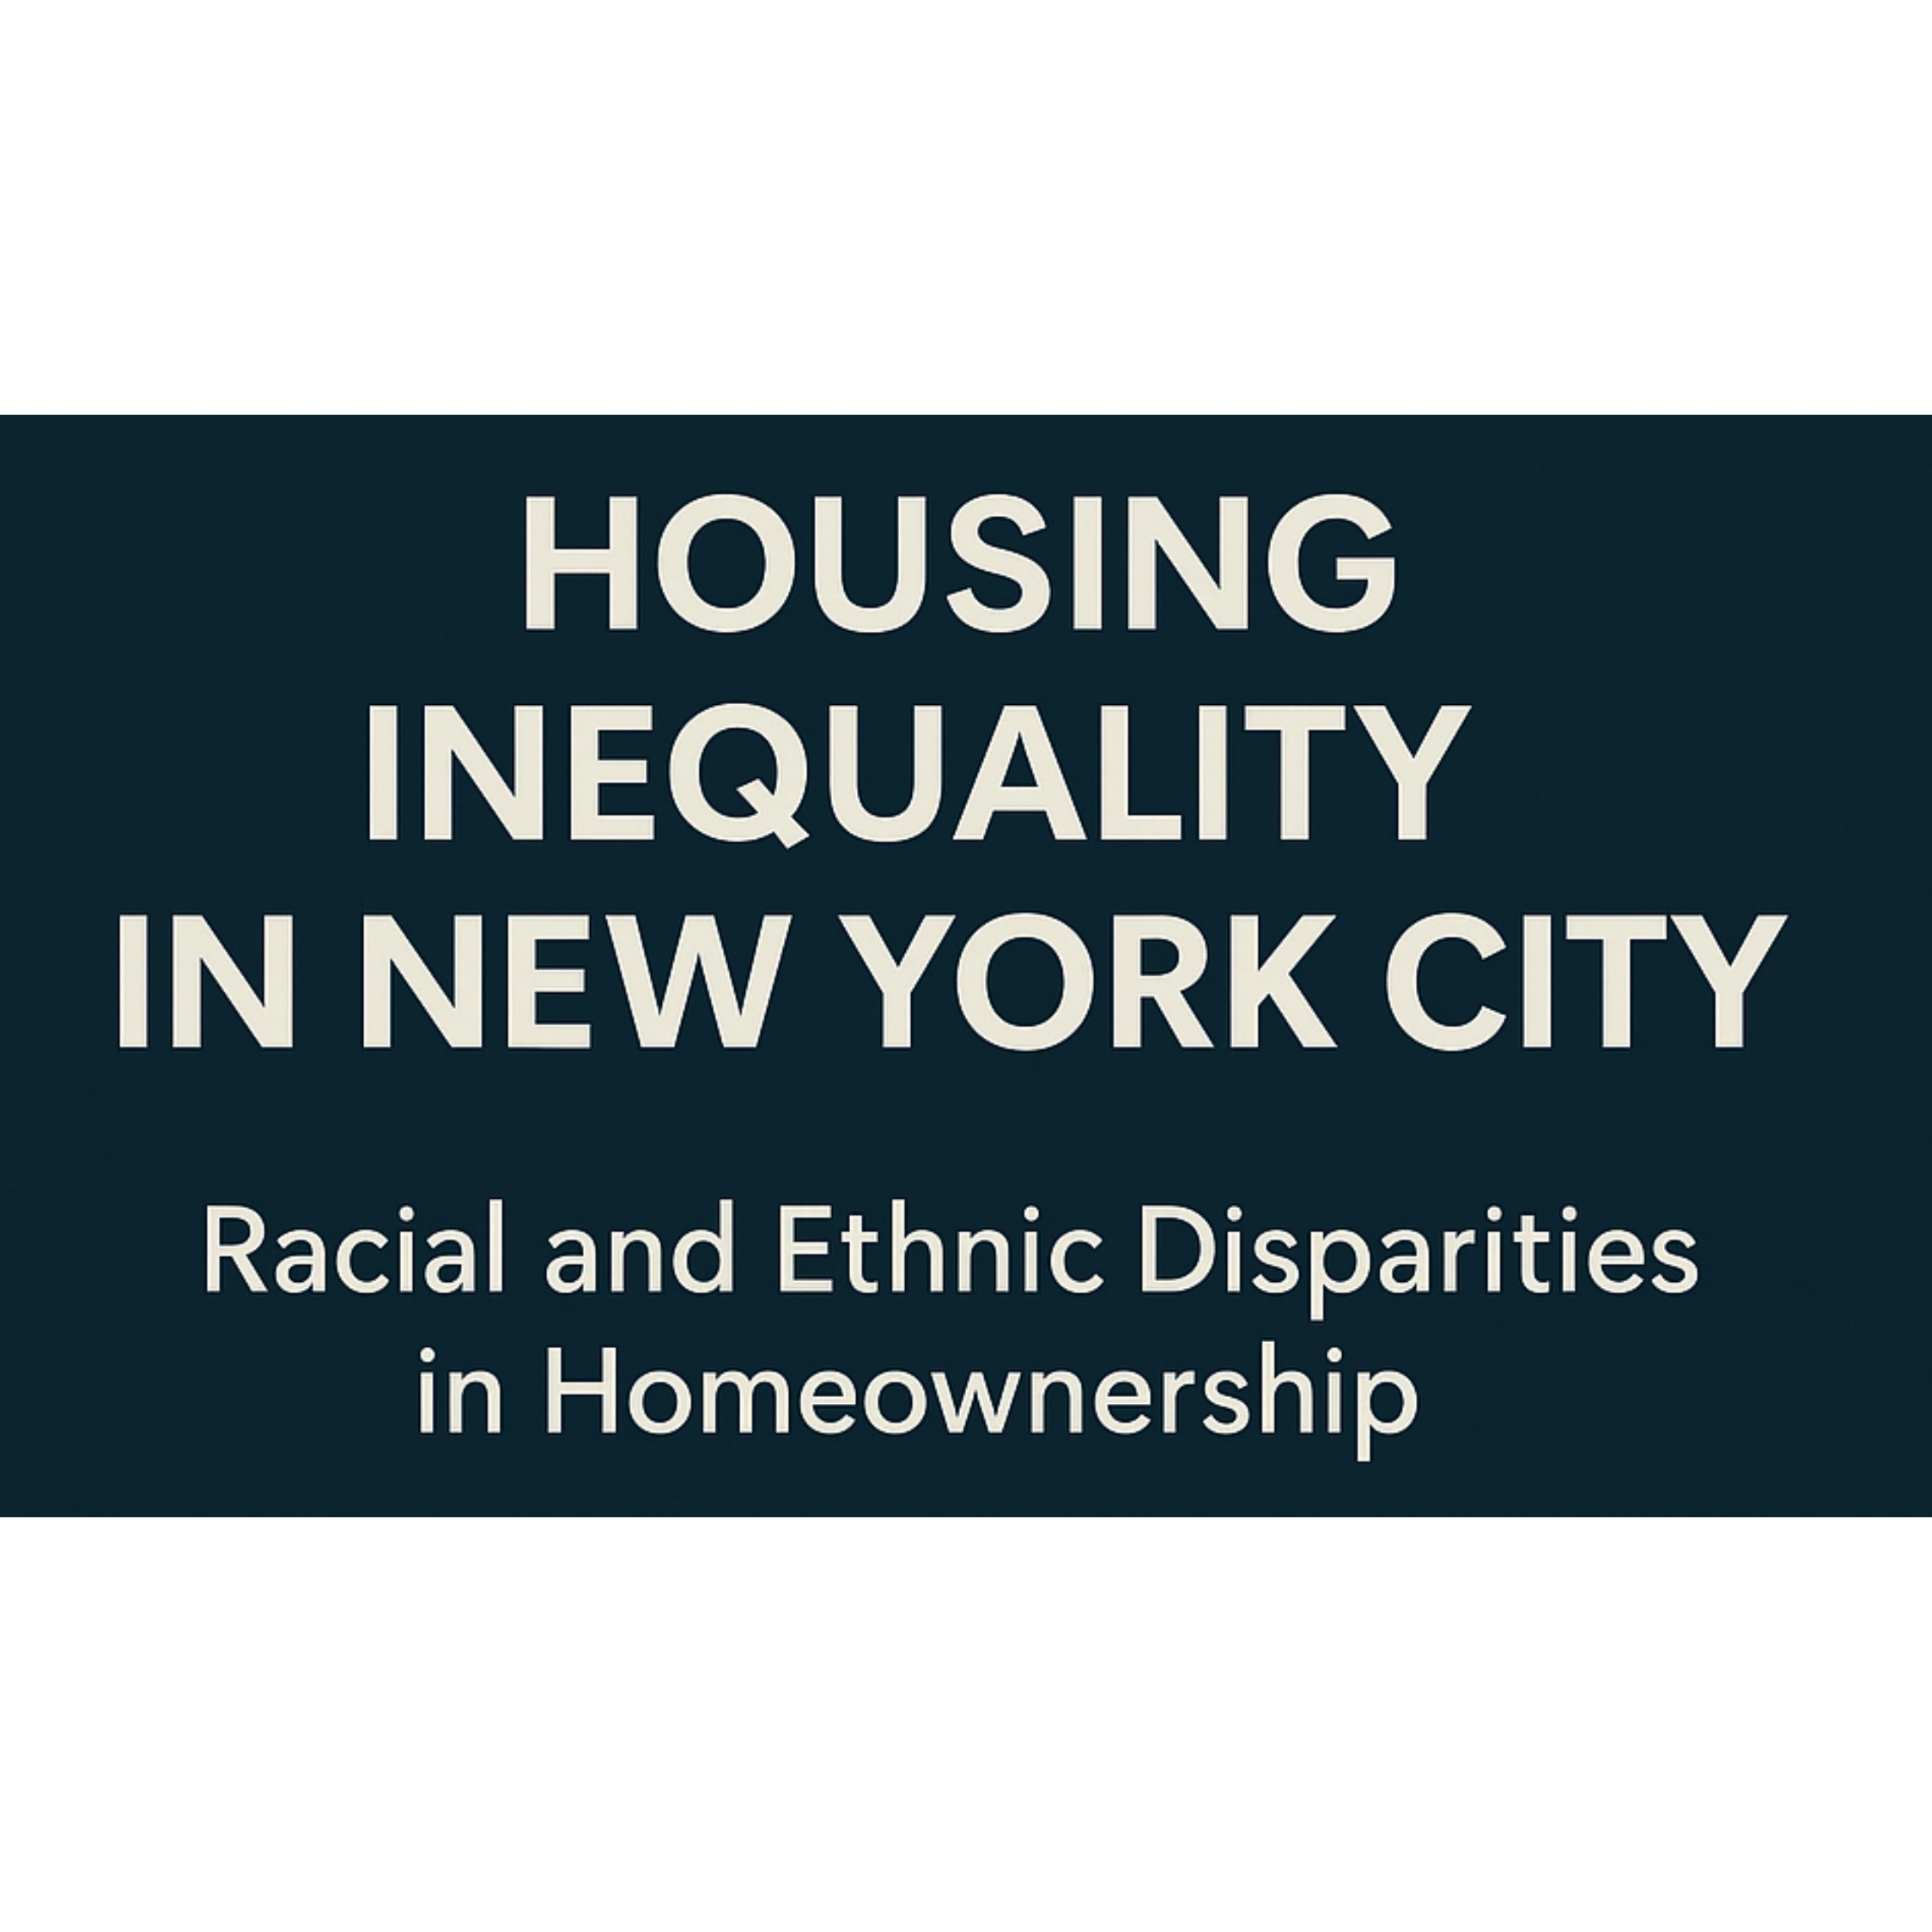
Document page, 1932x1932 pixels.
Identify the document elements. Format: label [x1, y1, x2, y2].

picture [0, 414, 1932, 1518]
